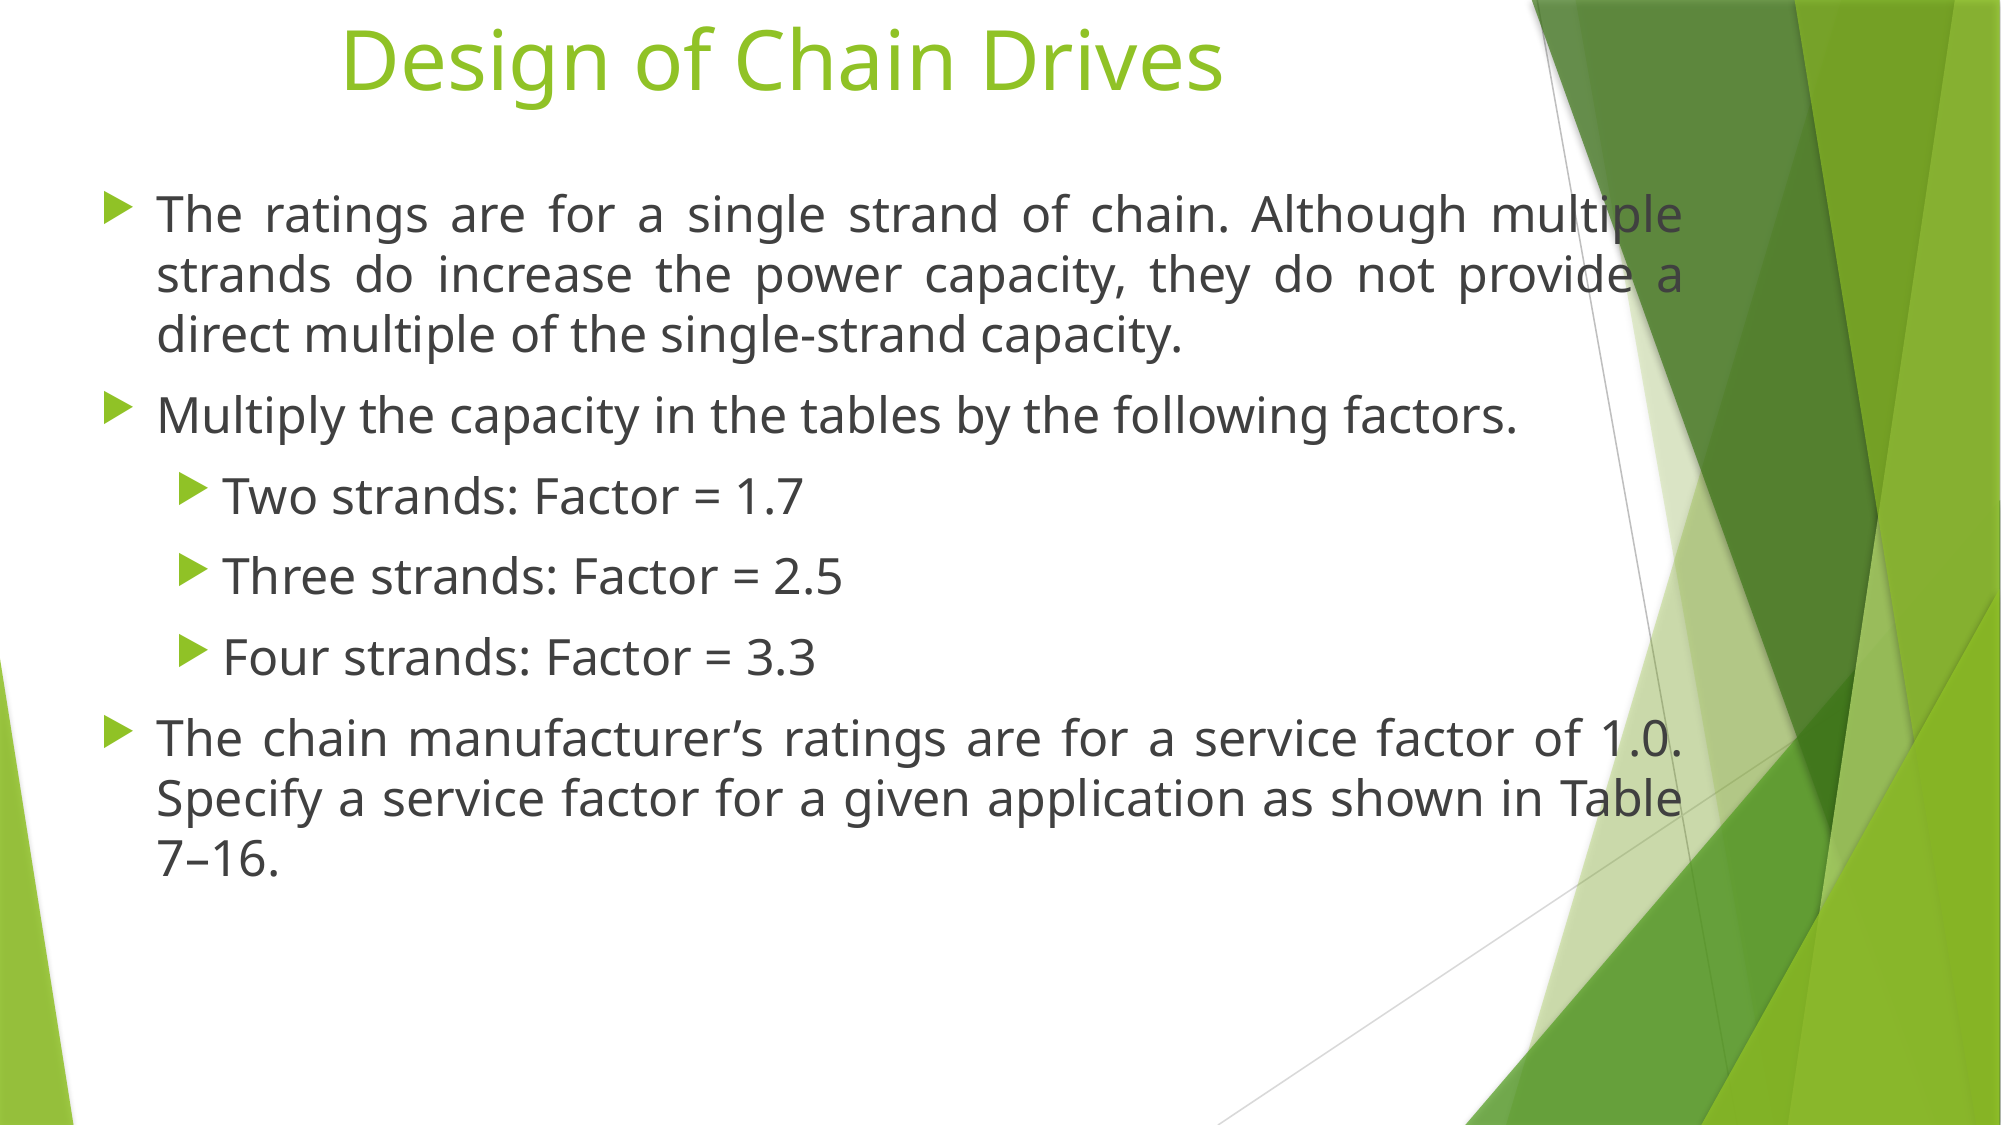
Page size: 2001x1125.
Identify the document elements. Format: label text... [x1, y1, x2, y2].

title Design of Chain Drives [324, 0, 1675, 163]
list The ratings are for a single strand of chain. Although multiple strands do increase the power capacity, they do not provide a direct multiple of the single-strand capacity. Multiply the capacity in the tables by the following factors. Two strands: Factor = 1.7 Three strands: Factor = 2.5 Four strands: Factor = 3.3 The chain manufacturer’s ratings are for a service factor of 1.0. Specify a service factor for a given application as shown in Table 7–16. [85, 174, 1700, 1088]
